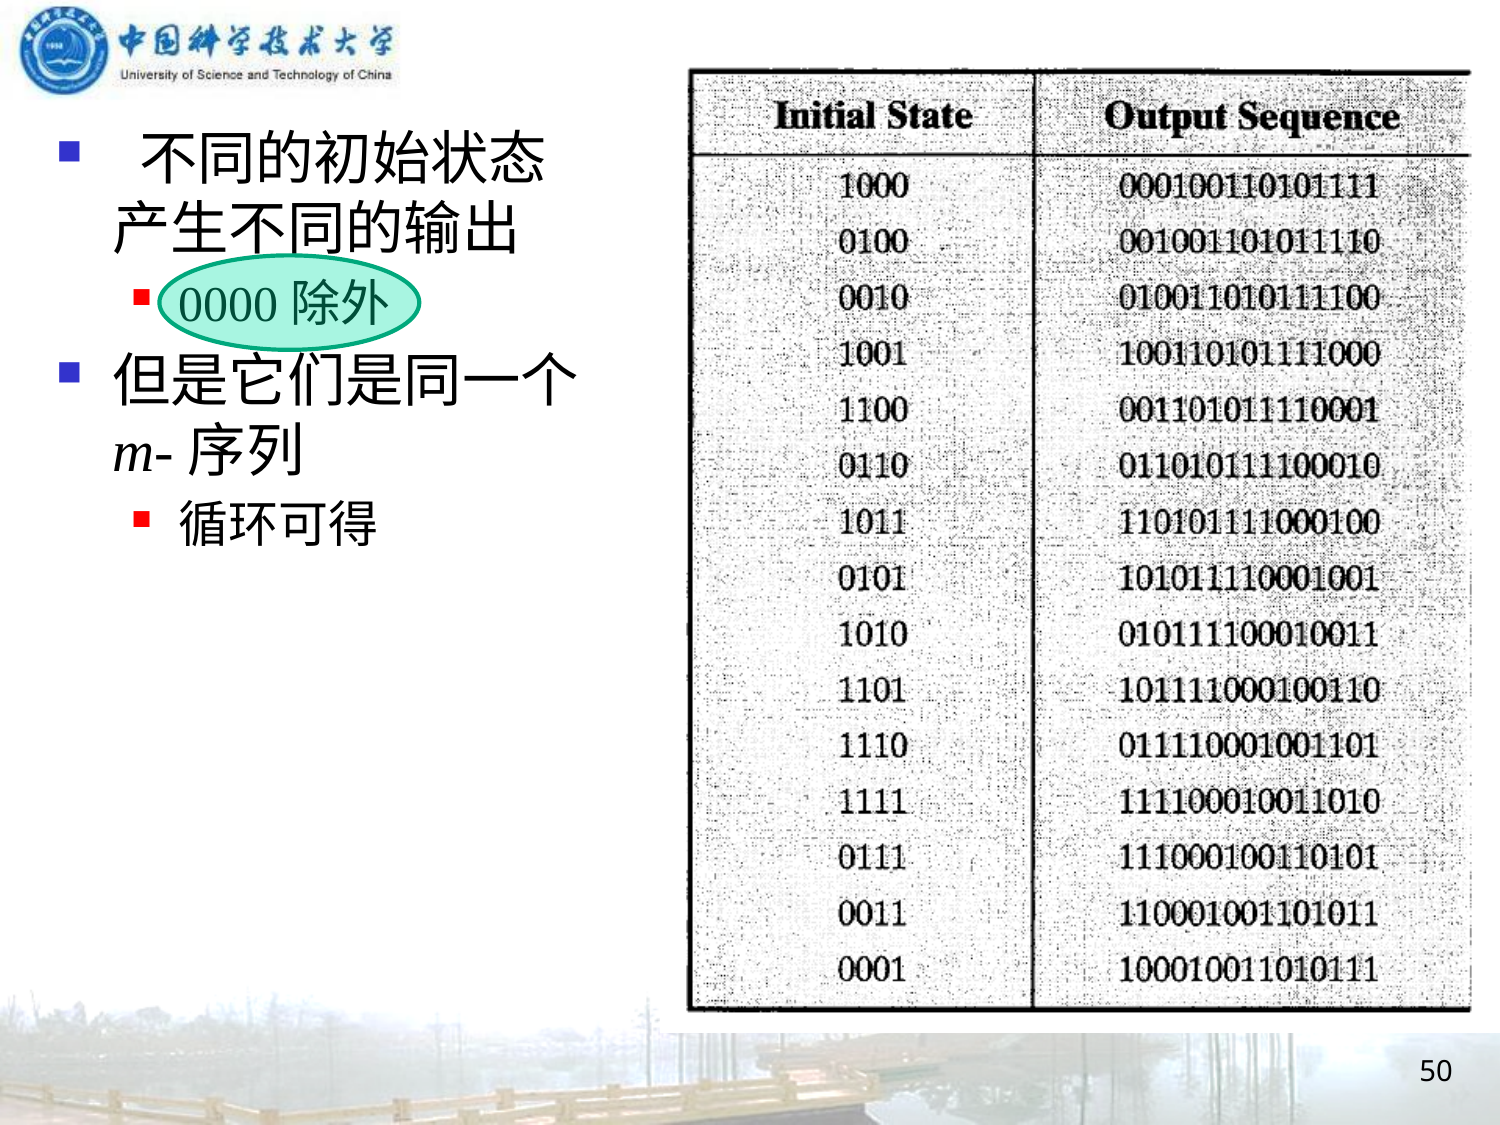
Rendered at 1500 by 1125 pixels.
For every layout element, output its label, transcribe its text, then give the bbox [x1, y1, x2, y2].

picture [660, 54, 1500, 1034]
picture [0, 0, 422, 103]
list 不同的初始状态 产生不同的输出 0000除外 但是它们是同一个 m-序列 循环可得 [40, 113, 655, 1007]
text_box [157, 253, 422, 352]
slide_number 50 [1154, 1042, 1468, 1100]
